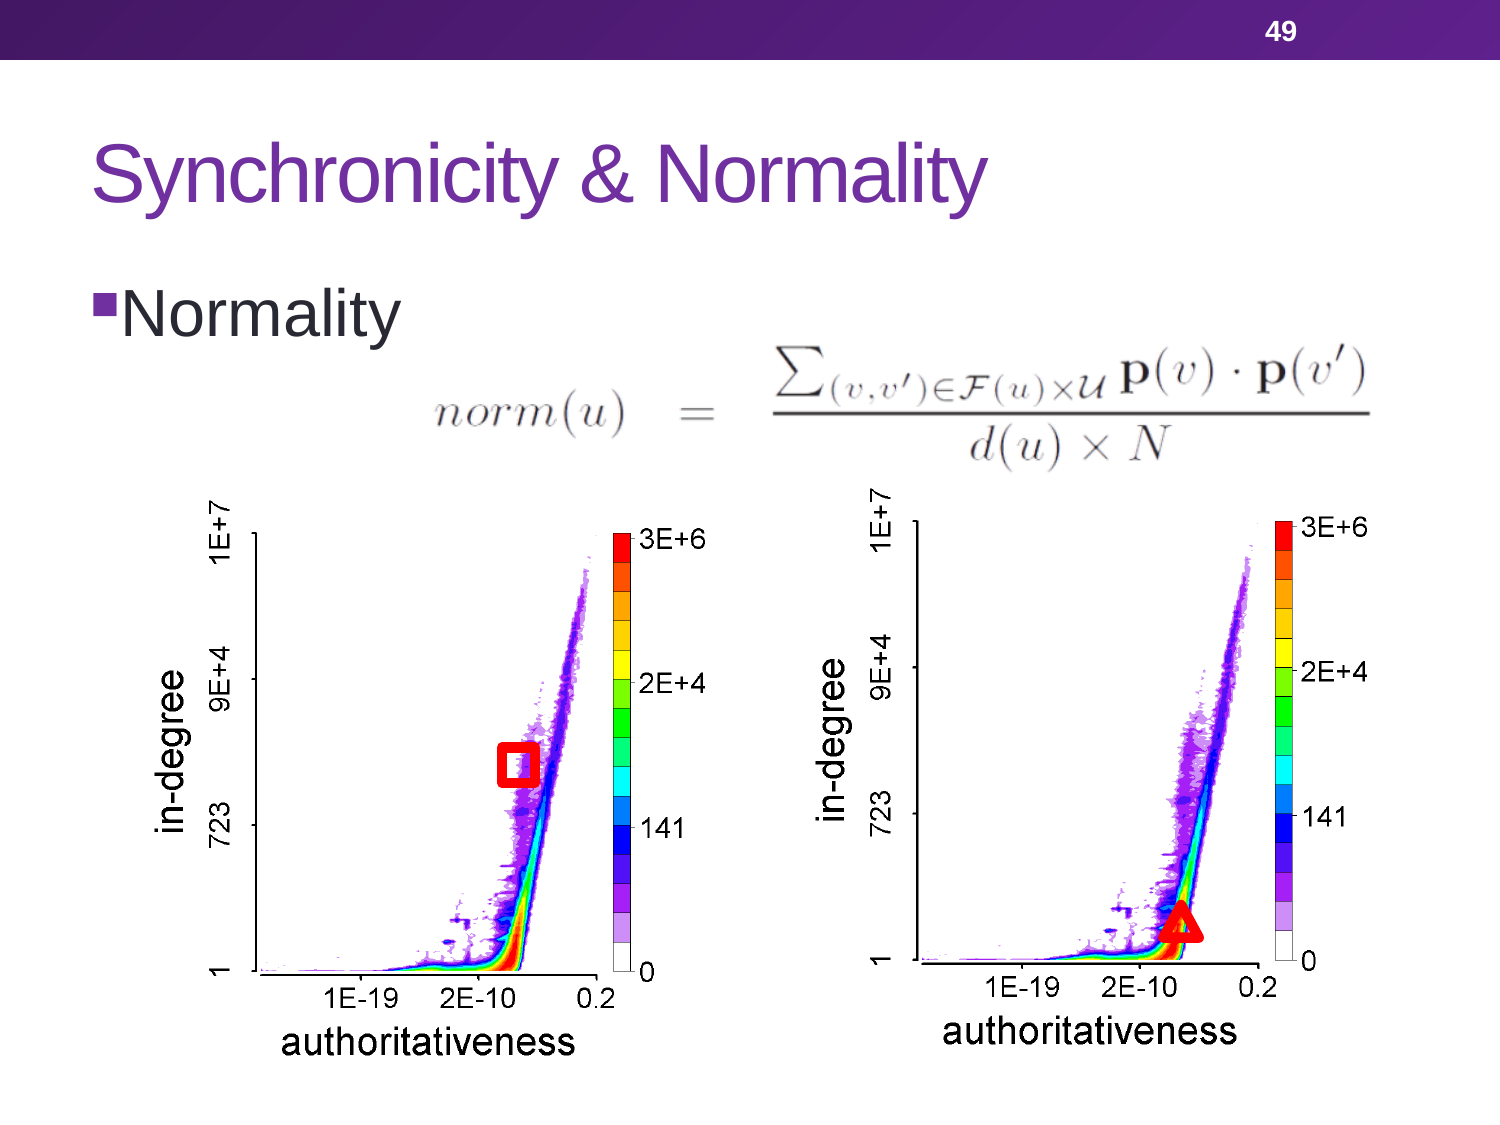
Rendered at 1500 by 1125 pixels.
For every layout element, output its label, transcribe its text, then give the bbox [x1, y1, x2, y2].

picture [149, 498, 741, 1091]
list Normality [75, 262, 1425, 1063]
title Synchronicity & Normality [75, 87, 1425, 250]
picture [430, 337, 1377, 476]
picture [811, 487, 1403, 1079]
slide_number 49 [1250, 3, 1425, 57]
